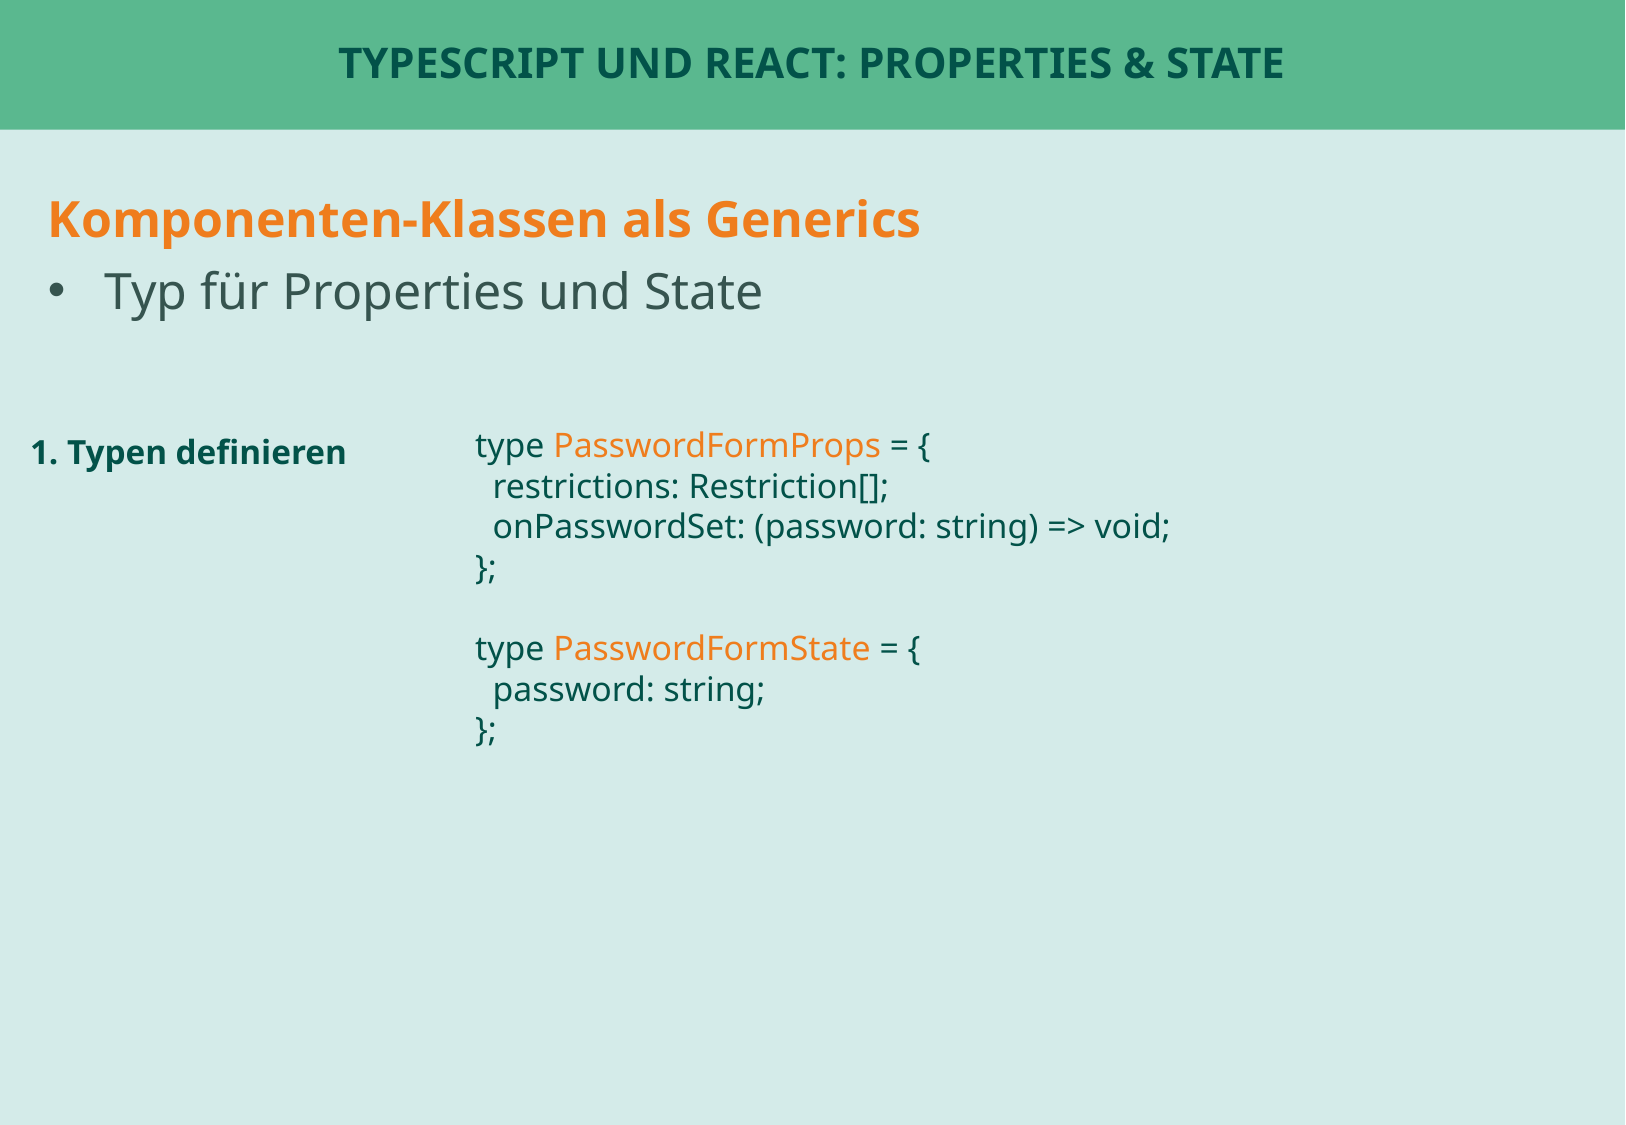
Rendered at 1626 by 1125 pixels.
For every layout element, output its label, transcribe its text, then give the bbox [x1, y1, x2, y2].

title TypeScript und React: Properties & State [0, 0, 1625, 130]
text_box type PasswordFormProps = { restrictions: Restriction[]; onPasswordSet: (password: string) => void; }; type PasswordFormState = { password: string; }; [475, 424, 1578, 790]
text_box Komponenten-Klassen als Generics Typ für Properties und State [33, 168, 1592, 327]
text_box 1. Typen definieren [15, 423, 416, 479]
